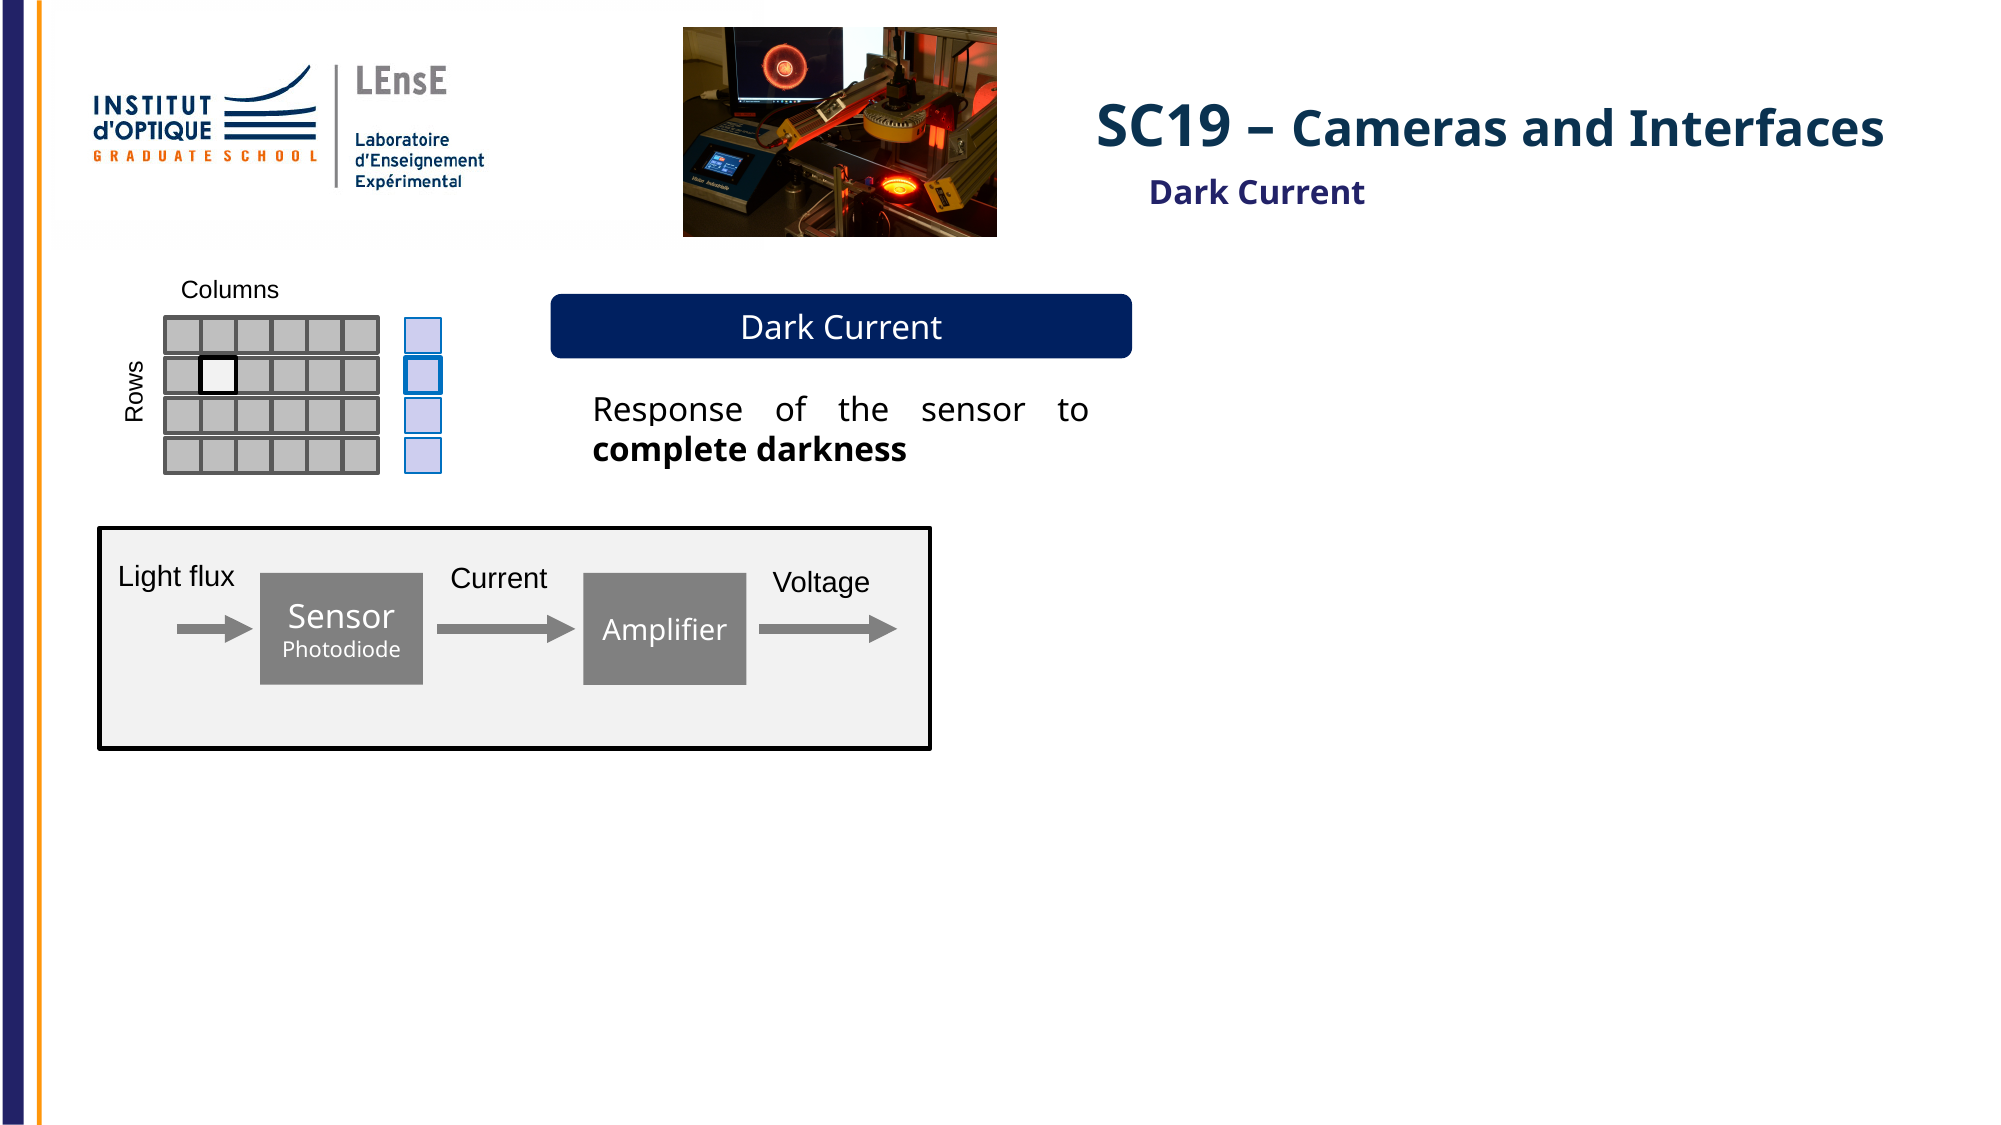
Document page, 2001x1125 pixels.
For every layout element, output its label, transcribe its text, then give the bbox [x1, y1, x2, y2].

text_box [199, 356, 238, 395]
text_box [199, 315, 235, 355]
text_box [234, 396, 269, 435]
text_box [163, 396, 199, 435]
text_box [163, 315, 199, 355]
text_box [55, 11, 752, 220]
text_box Dark Current [1133, 164, 1927, 259]
text_box [98, 526, 932, 751]
text_box [163, 436, 199, 475]
text_box Voltage [745, 556, 898, 607]
text_box [340, 356, 380, 395]
text_box [403, 356, 443, 395]
text_box [403, 396, 443, 435]
text_box Amplifier [581, 571, 748, 687]
text_box Rows [110, 346, 155, 439]
text_box Light flux [100, 549, 253, 600]
text_box [403, 436, 443, 475]
text_box [305, 315, 340, 355]
text_box [199, 436, 234, 475]
text_box [403, 316, 443, 355]
text_box Response of the sensor to complete darkness [577, 380, 1105, 476]
text_box [305, 356, 340, 395]
text_box [305, 436, 340, 475]
text_box [340, 396, 380, 435]
text_box [269, 315, 305, 355]
text_box Sensor Photodiode [258, 571, 425, 687]
text_box [199, 396, 234, 435]
text_box [269, 356, 305, 395]
text_box [163, 356, 199, 395]
text_box [269, 436, 305, 475]
text_box [340, 436, 380, 475]
text_box [234, 436, 269, 475]
title SC19 – Cameras and Interfaces [1002, 66, 1900, 179]
text_box [305, 396, 340, 435]
text_box [234, 315, 269, 355]
text_box Columns [166, 266, 295, 311]
text_box [340, 315, 380, 355]
text_box Dark Current [548, 291, 1135, 361]
text_box Current [423, 552, 576, 602]
picture [51, 0, 997, 250]
text_box [238, 356, 269, 395]
text_box [269, 396, 305, 435]
